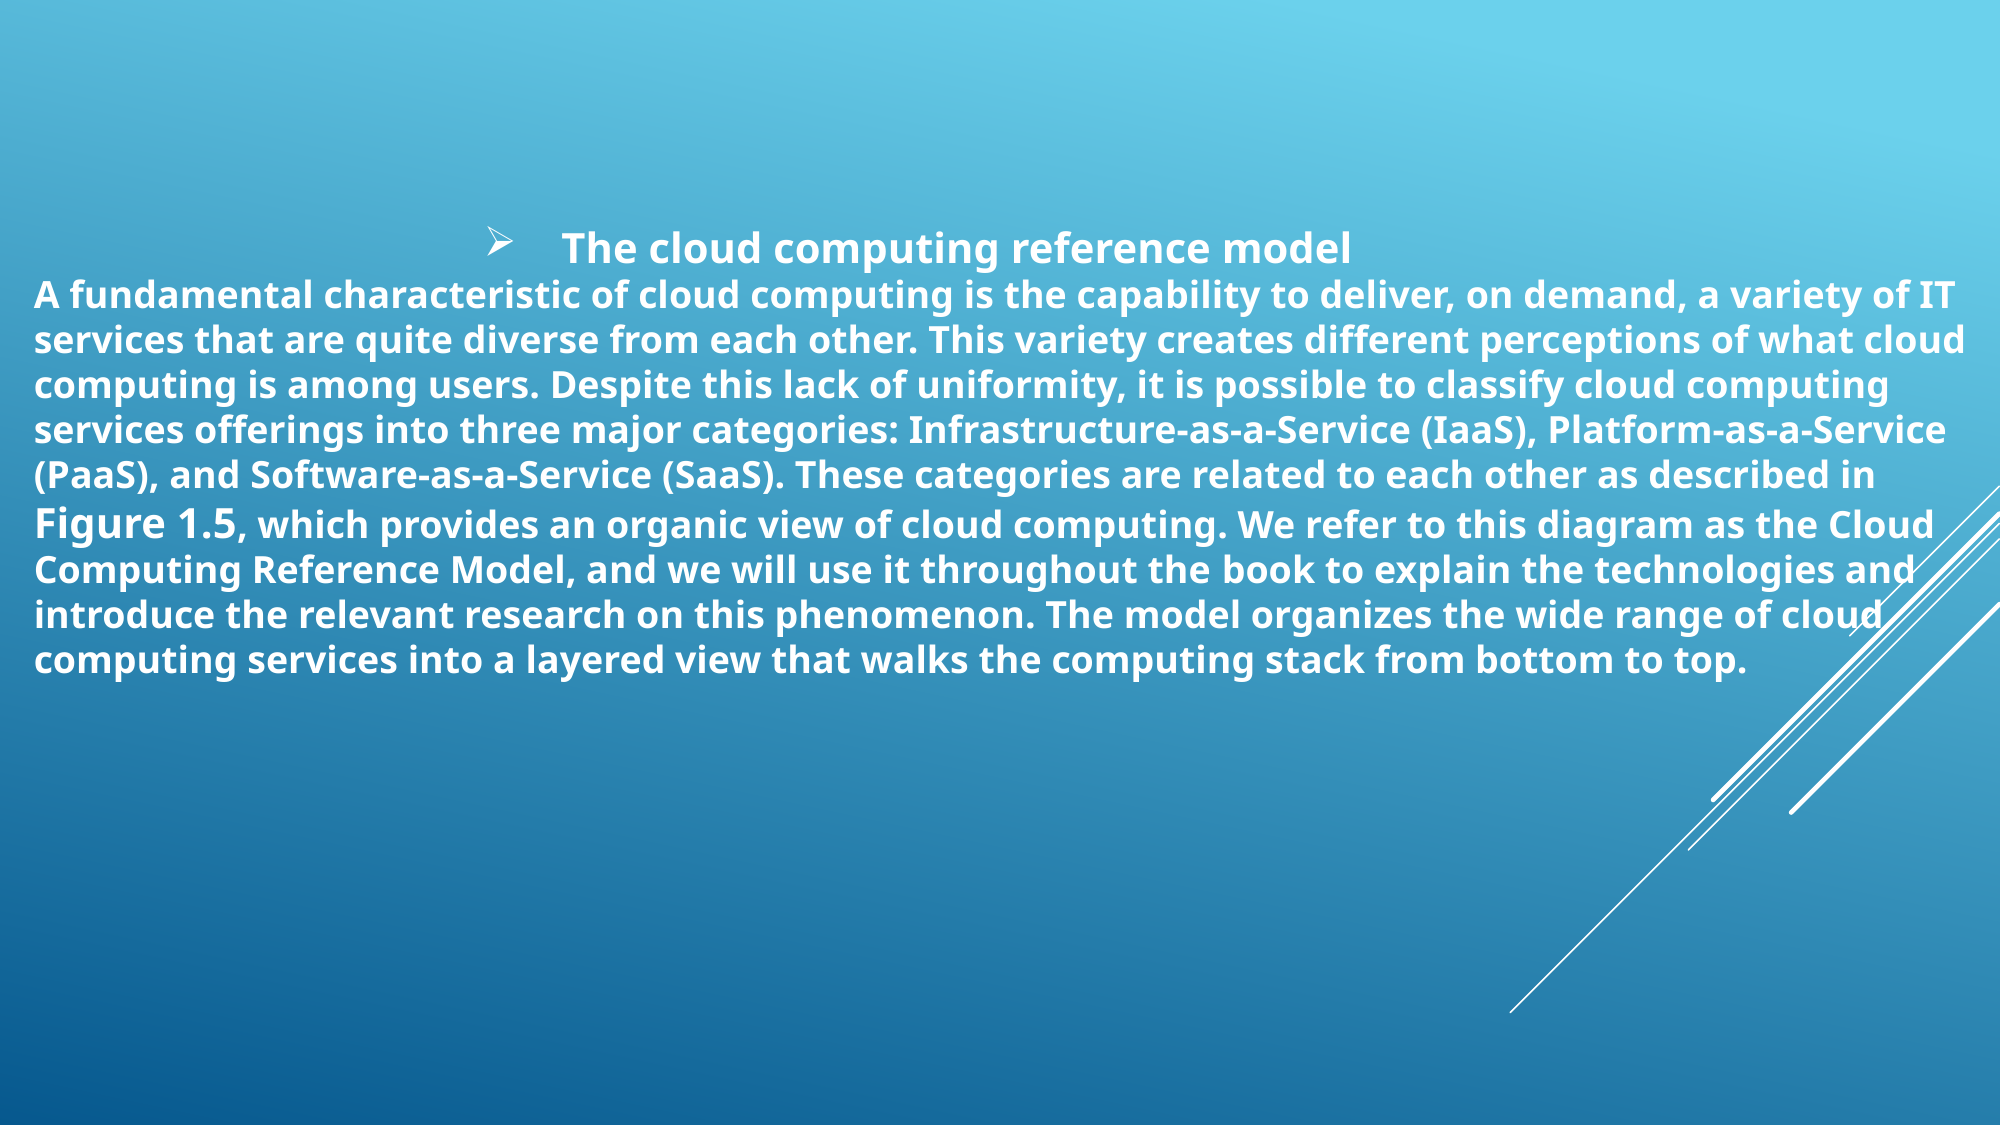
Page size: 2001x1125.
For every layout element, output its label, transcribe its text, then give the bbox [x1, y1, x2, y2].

text_box The cloud computing reference model A fundamental characteristic of cloud computing is the capability to deliver, on demand, a variety of IT services that are quite diverse from each other. This variety creates different perceptions of what cloud computing is among users. Despite this lack of uniformity, it is possible to classify cloud computing services offerings into three major categories: Infrastructure-as-a-Service (IaaS), Platform-as-a-Service (PaaS), and Software-as-a-Service (SaaS). These categories are related to each other as described in Figure 1.5, which provides an organic view of cloud computing. We refer to this diagram as the Cloud Computing Reference Model, and we will use it throughout the book to explain the technologies and introduce the relevant research on this phenomenon. The model organizes the wide range of cloud computing services into a layered view that walks the computing stack from bottom to top. [18, 214, 1985, 689]
